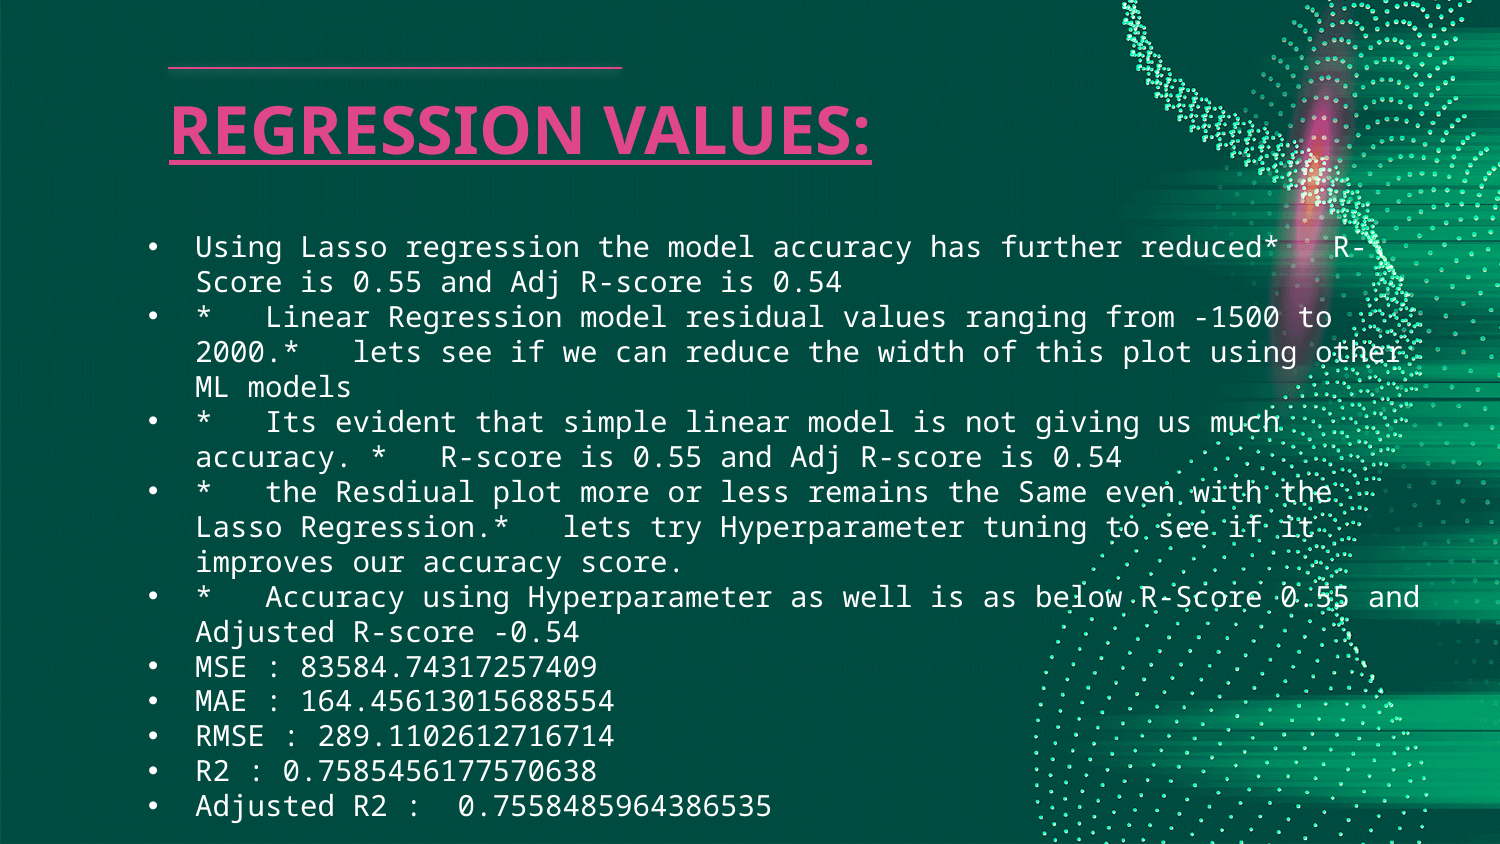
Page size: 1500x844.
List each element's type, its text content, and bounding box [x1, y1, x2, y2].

picture [0, 0, 1500, 844]
title REGRESSION VALUES: [153, 72, 914, 213]
list Using Lasso regression the model accuracy has further reduced* R-Score is 0.55 and Adj R-score is 0.54 * Linear Regression model residual values ranging from -1500 to 2000.* lets see if we can reduce the width of this plot using other ML models * Its evident that simple linear model is not giving us much accuracy. * R-score is 0.55 and Adj R-score is 0.54 * the Resdiual plot more or less remains the Same even with the Lasso Regression.* lets try Hyperparameter tuning to see if it improves our accuracy score. * Accuracy using Hyperparameter as well is as below R-Score 0.55 and Adjusted R-score -0.54 MSE : 83584.74317257409 MAE : 164.45613015688554 RMSE : 289.1102612716714 R2 : 0.7585456177570638 Adjusted R2 : 0.7558485964386535 [133, 213, 1445, 717]
